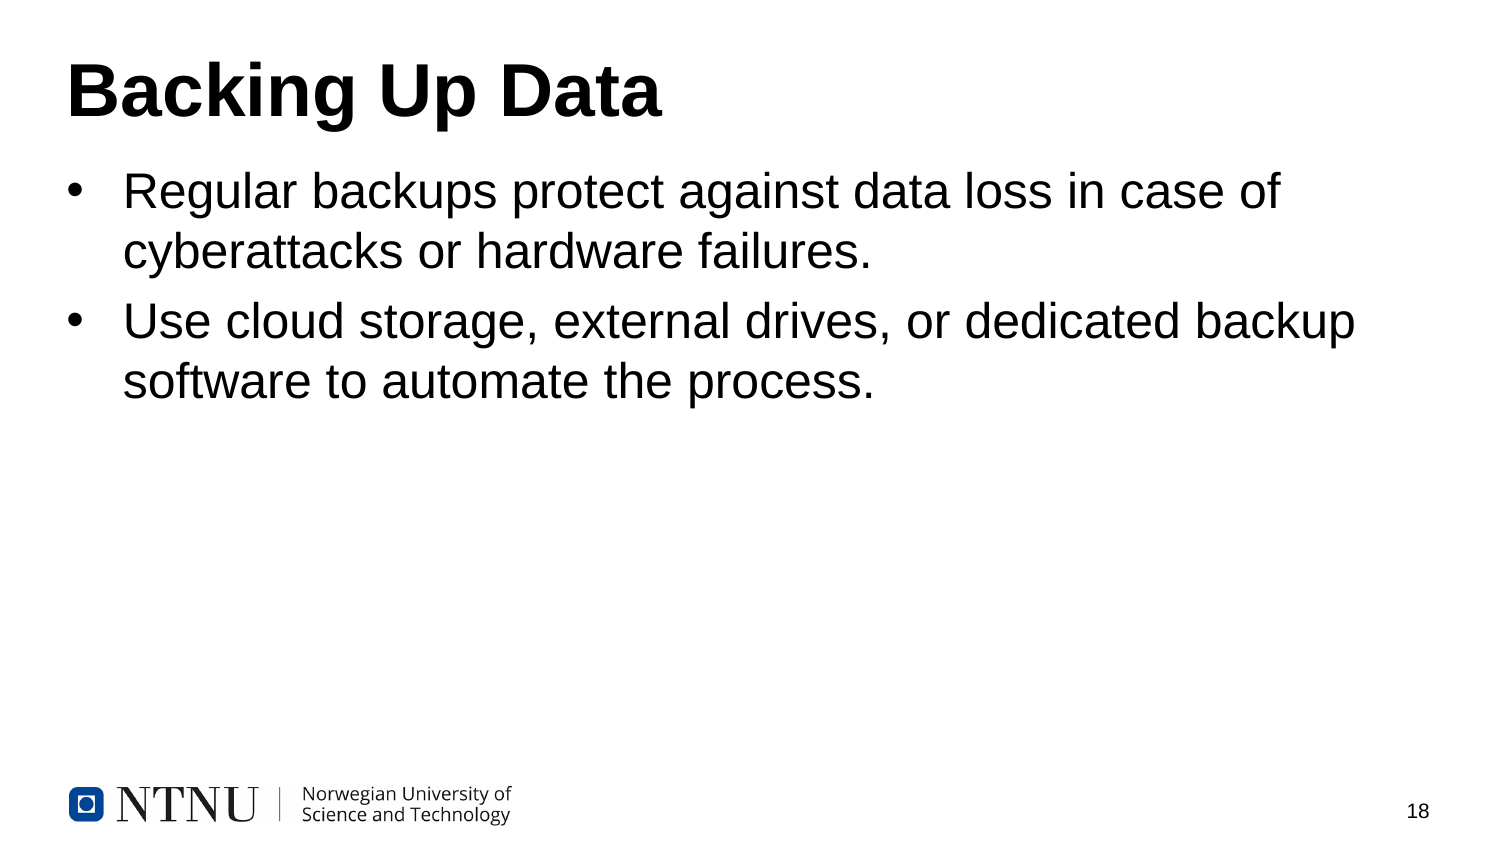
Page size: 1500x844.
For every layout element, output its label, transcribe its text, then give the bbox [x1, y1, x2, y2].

title Backing Up Data [51, 33, 1402, 140]
list Regular backups protect against data loss in case of cyberattacks or hardware failures. Use cloud storage, external drives, or dedicated backup software to automate the process. [51, 151, 1402, 754]
picture [69, 784, 512, 826]
